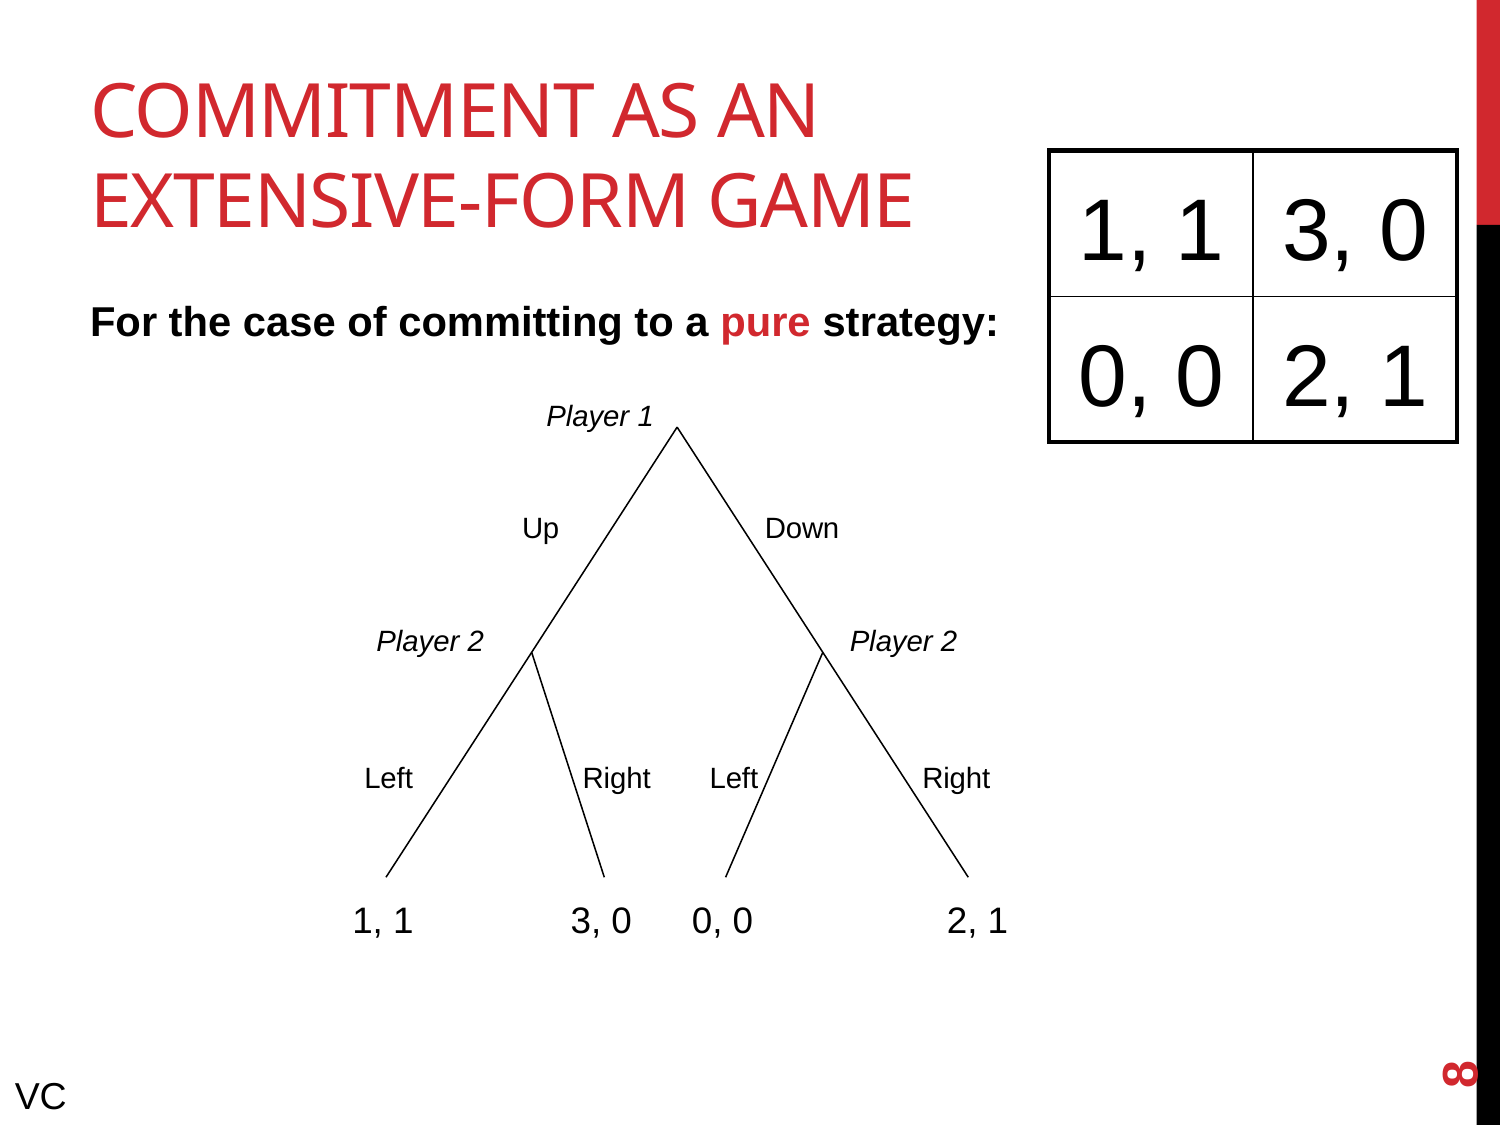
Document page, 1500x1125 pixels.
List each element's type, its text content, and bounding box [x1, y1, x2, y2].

table_header 1, 1 [1051, 153, 1252, 296]
list For the case of committing to a pure strategy: [75, 287, 1325, 1005]
table_cell 2, 1 [1254, 297, 1455, 440]
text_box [337, 389, 1079, 950]
slide_number 8 [1427, 887, 1488, 1104]
text_box VC [0, 1064, 115, 1125]
table_header 3, 0 [1254, 153, 1455, 296]
table_cell 0, 0 [1051, 297, 1252, 440]
title Commitment as an extensive-form game [75, 25, 1025, 250]
